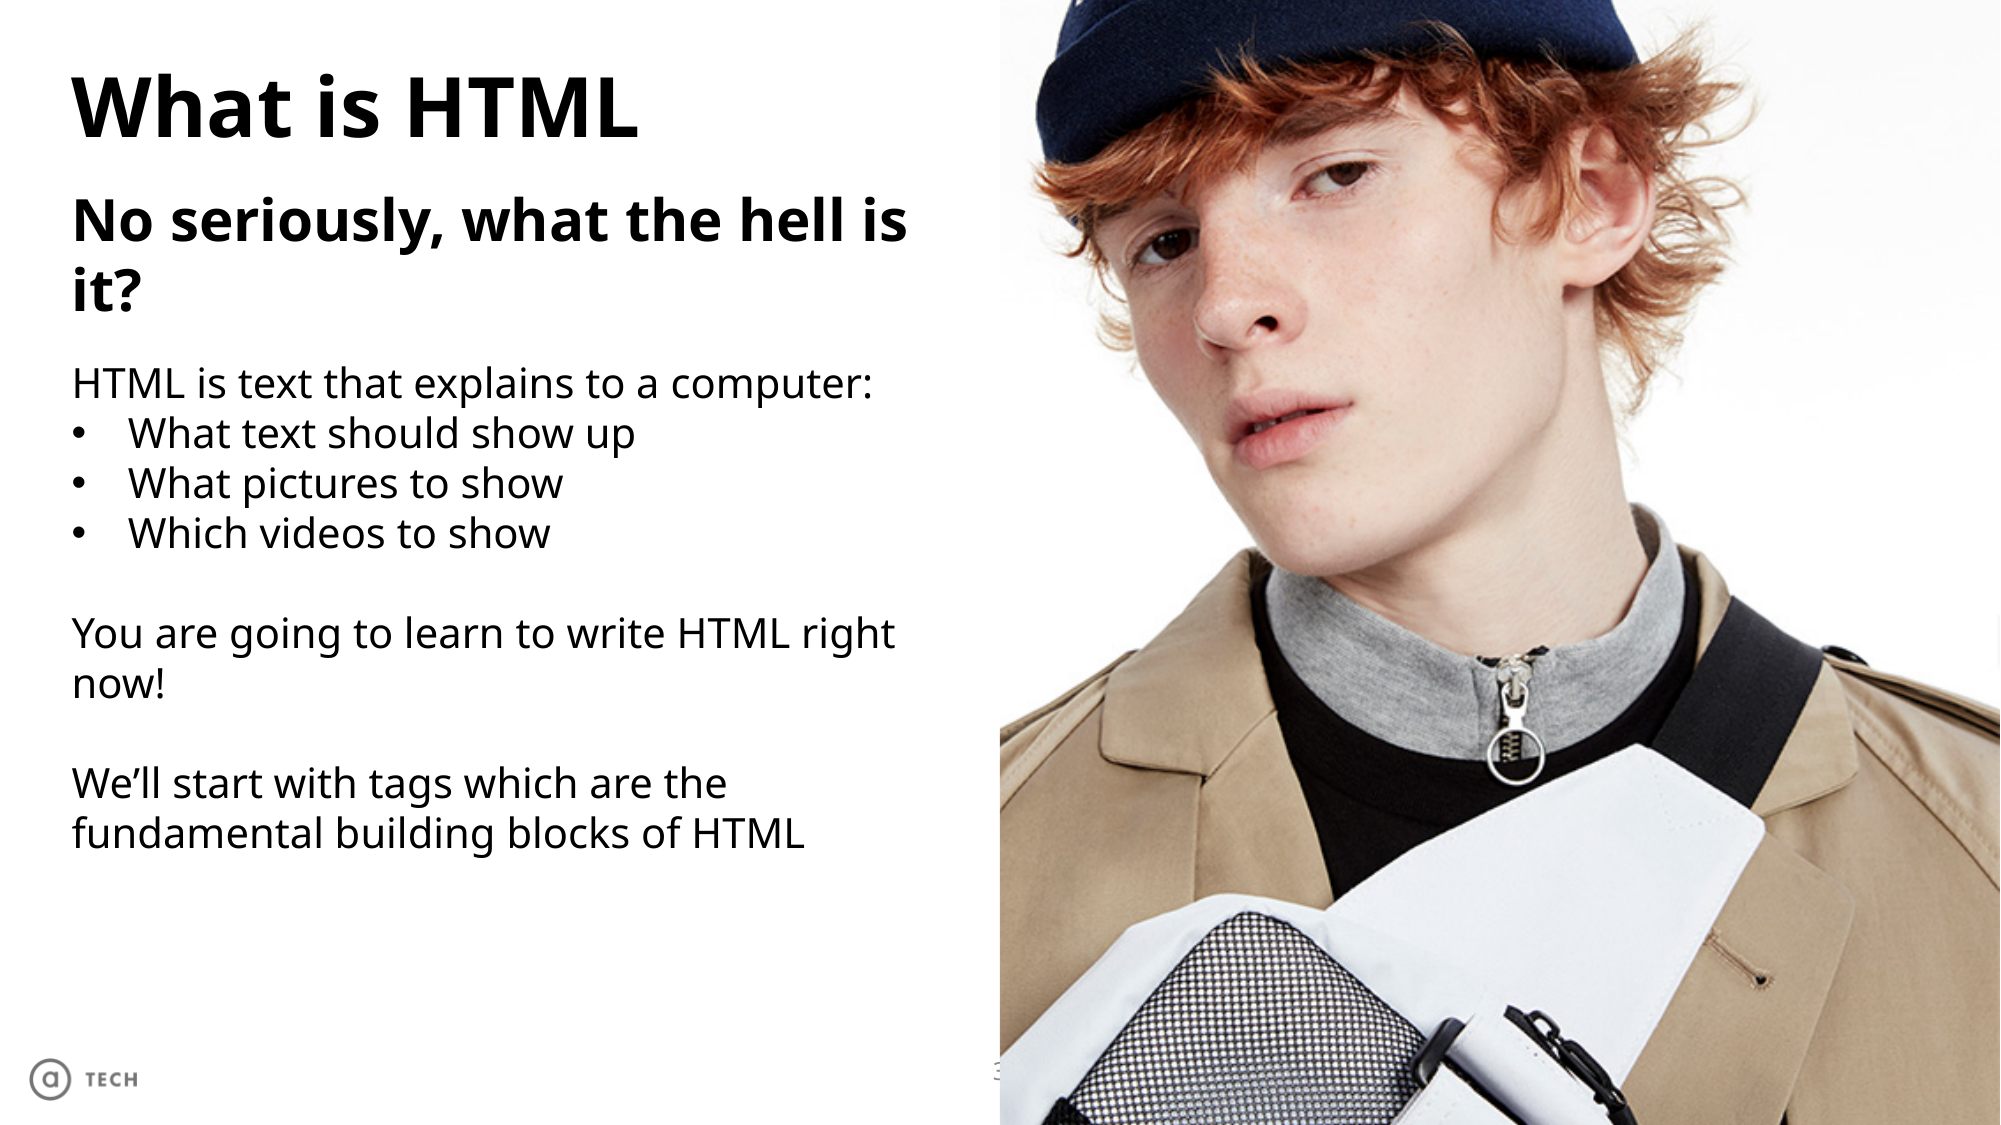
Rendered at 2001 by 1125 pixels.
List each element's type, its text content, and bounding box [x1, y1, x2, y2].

list No seriously, what the hell is it? [56, 175, 956, 336]
list HTML is text that explains to a computer: What text should show up What pictures to show Which videos to show You are going to learn to write HTML right now! We’ll start with tags which are the fundamental building blocks of HTML [56, 349, 956, 997]
picture [999, 0, 2000, 1125]
list What is HTML [56, 58, 956, 175]
